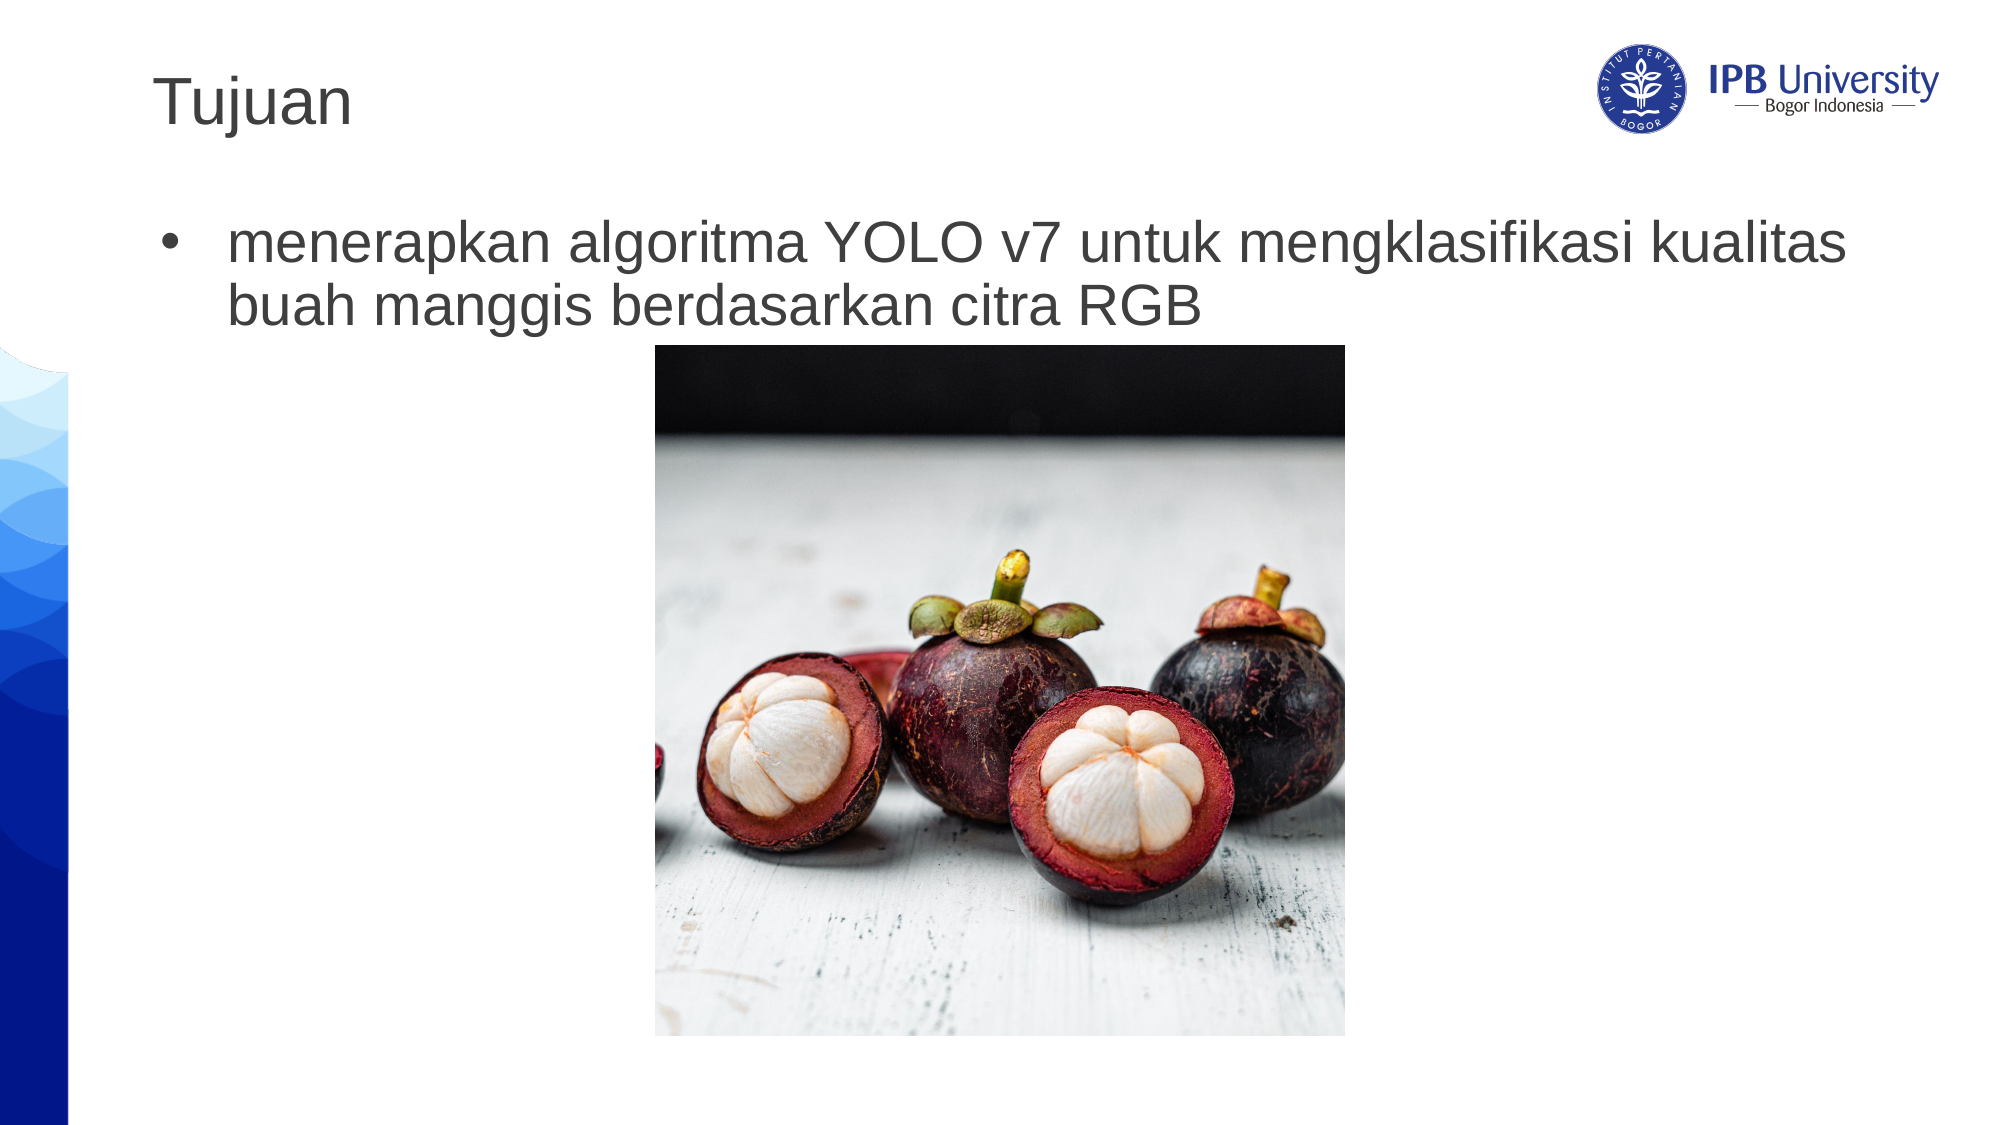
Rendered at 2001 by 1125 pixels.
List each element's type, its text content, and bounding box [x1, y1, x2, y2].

title Tujuan [137, 19, 1448, 187]
picture [0, 345, 70, 1125]
list menerapkan algoritma YOLO v7 untuk mengklasifikasi kualitas buah manggis berdasarkan citra RGB [137, 205, 1939, 1024]
picture [654, 345, 1346, 1037]
picture [1597, 44, 1939, 135]
